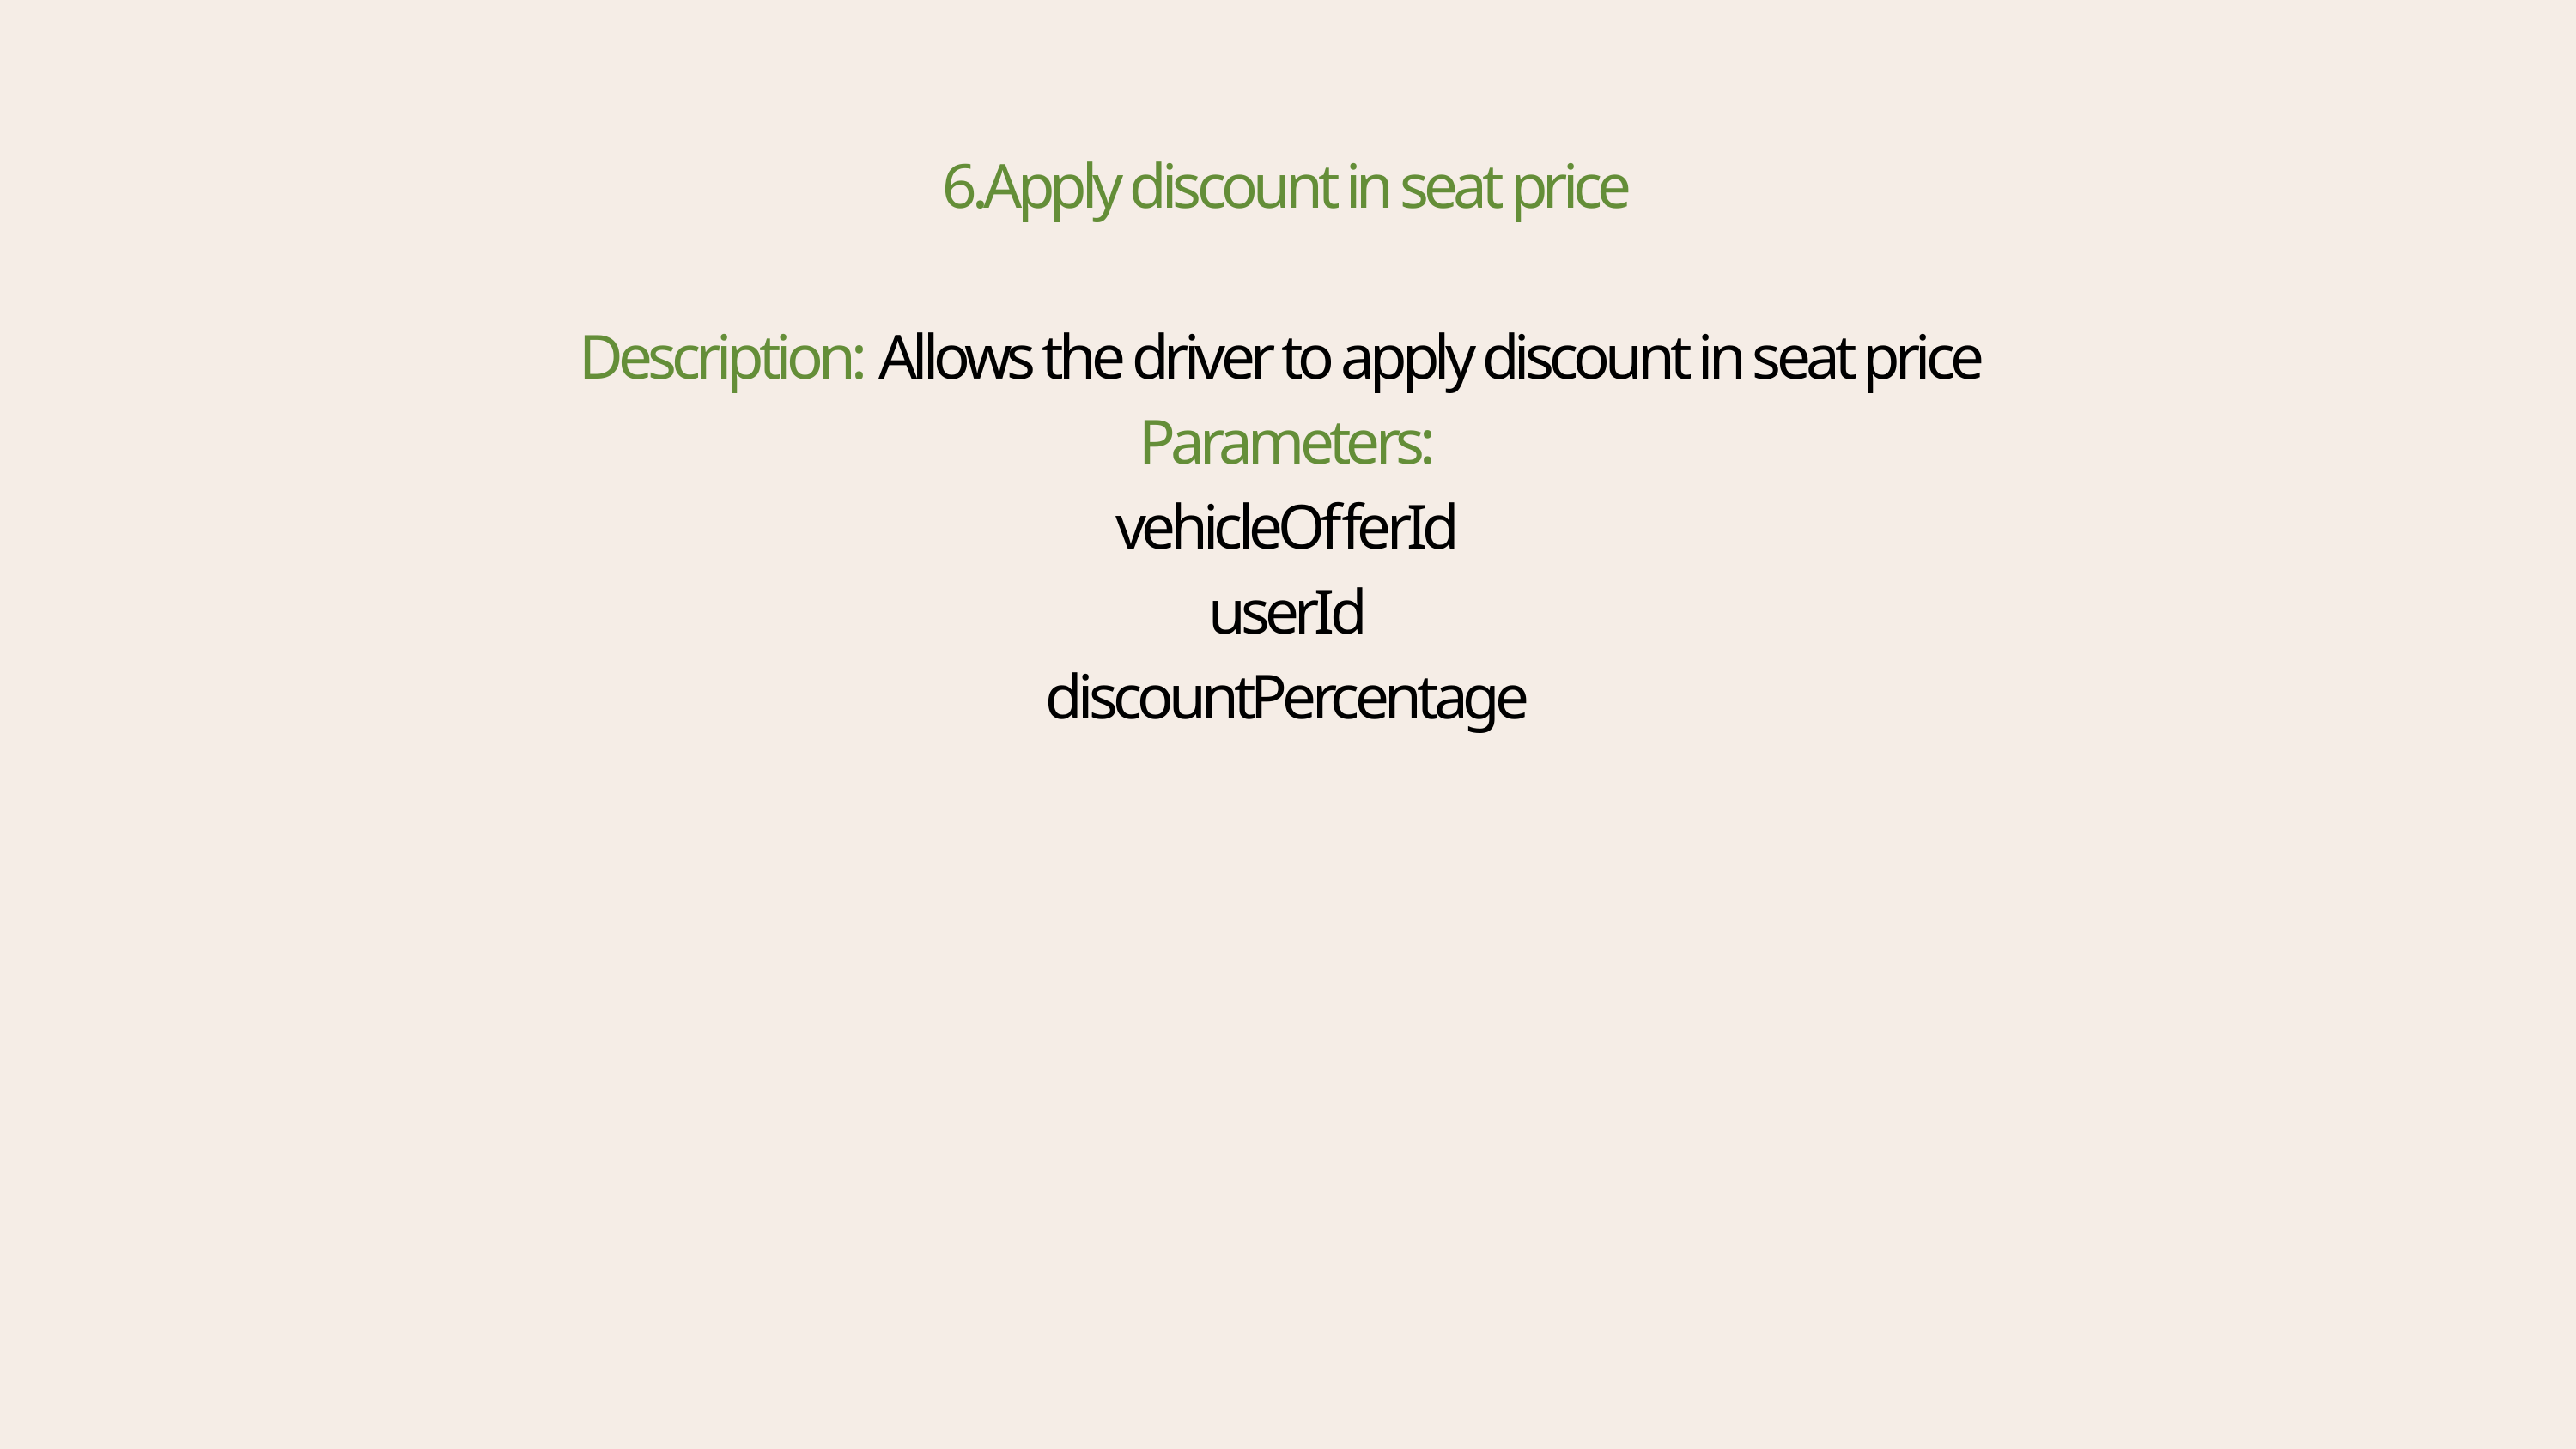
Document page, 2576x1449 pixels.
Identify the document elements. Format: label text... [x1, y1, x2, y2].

text_box 6.Apply discount in seat price Description: Allows the driver to apply discount in seat price Parameters: vehicleOfferId userId discountPercentage [516, 135, 2060, 731]
